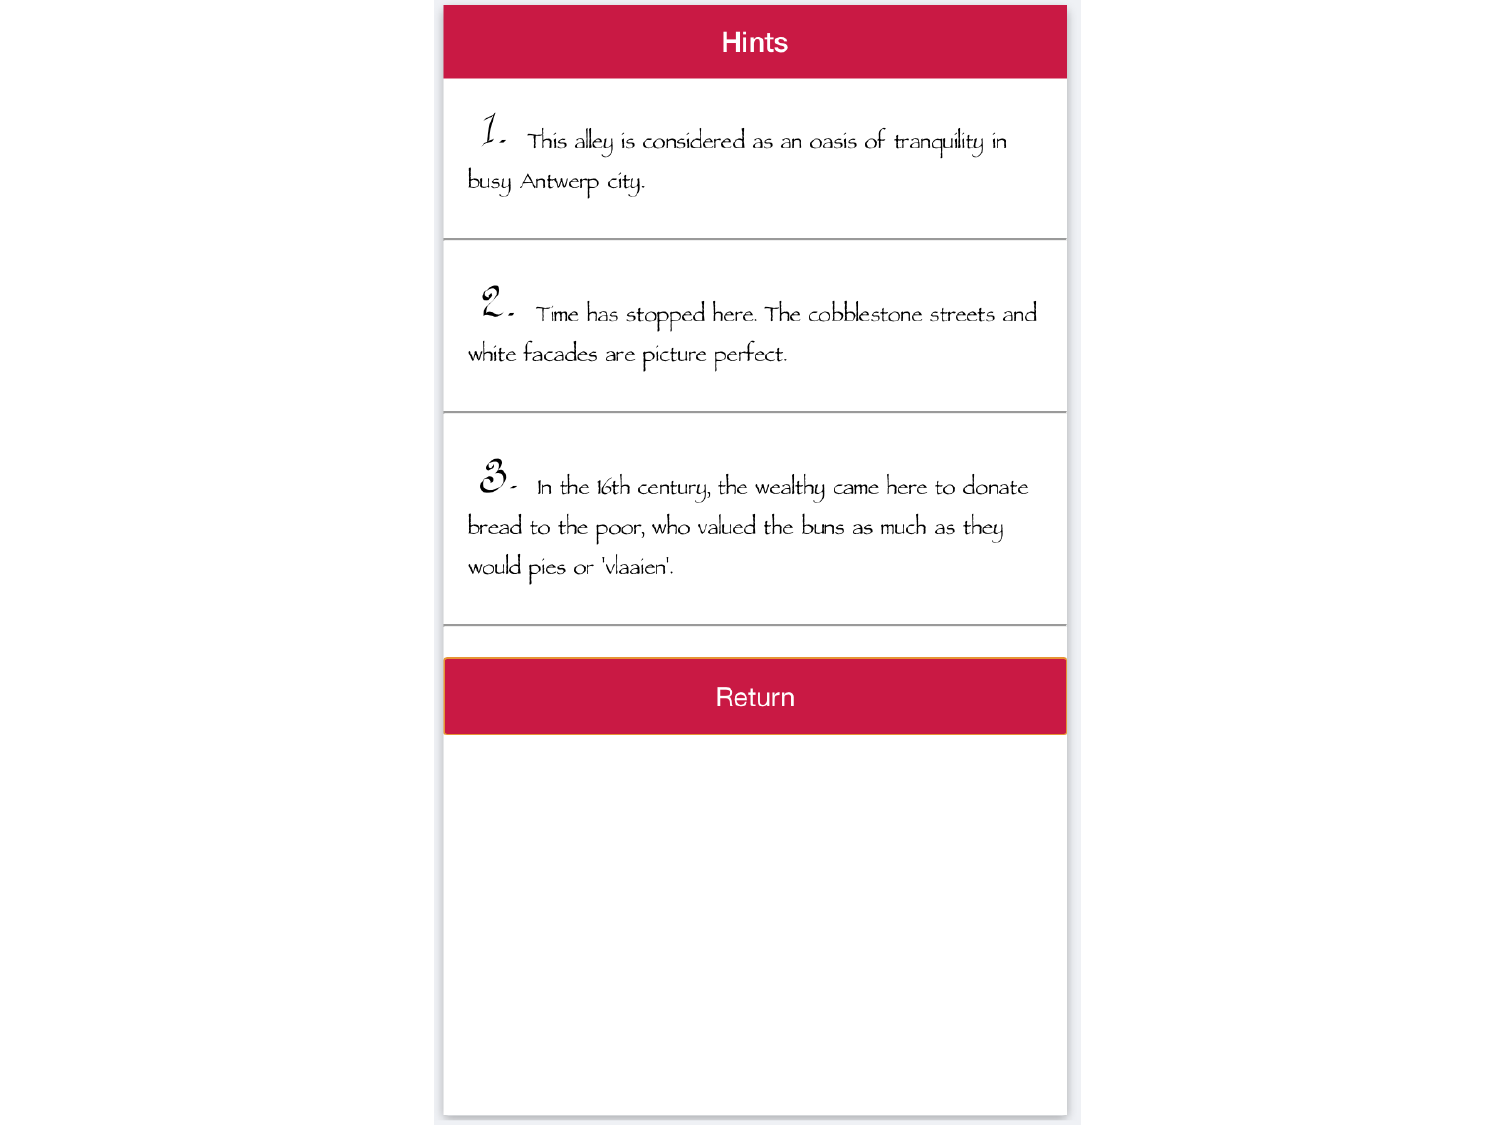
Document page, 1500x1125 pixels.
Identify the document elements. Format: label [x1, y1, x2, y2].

picture [433, 0, 1081, 1125]
